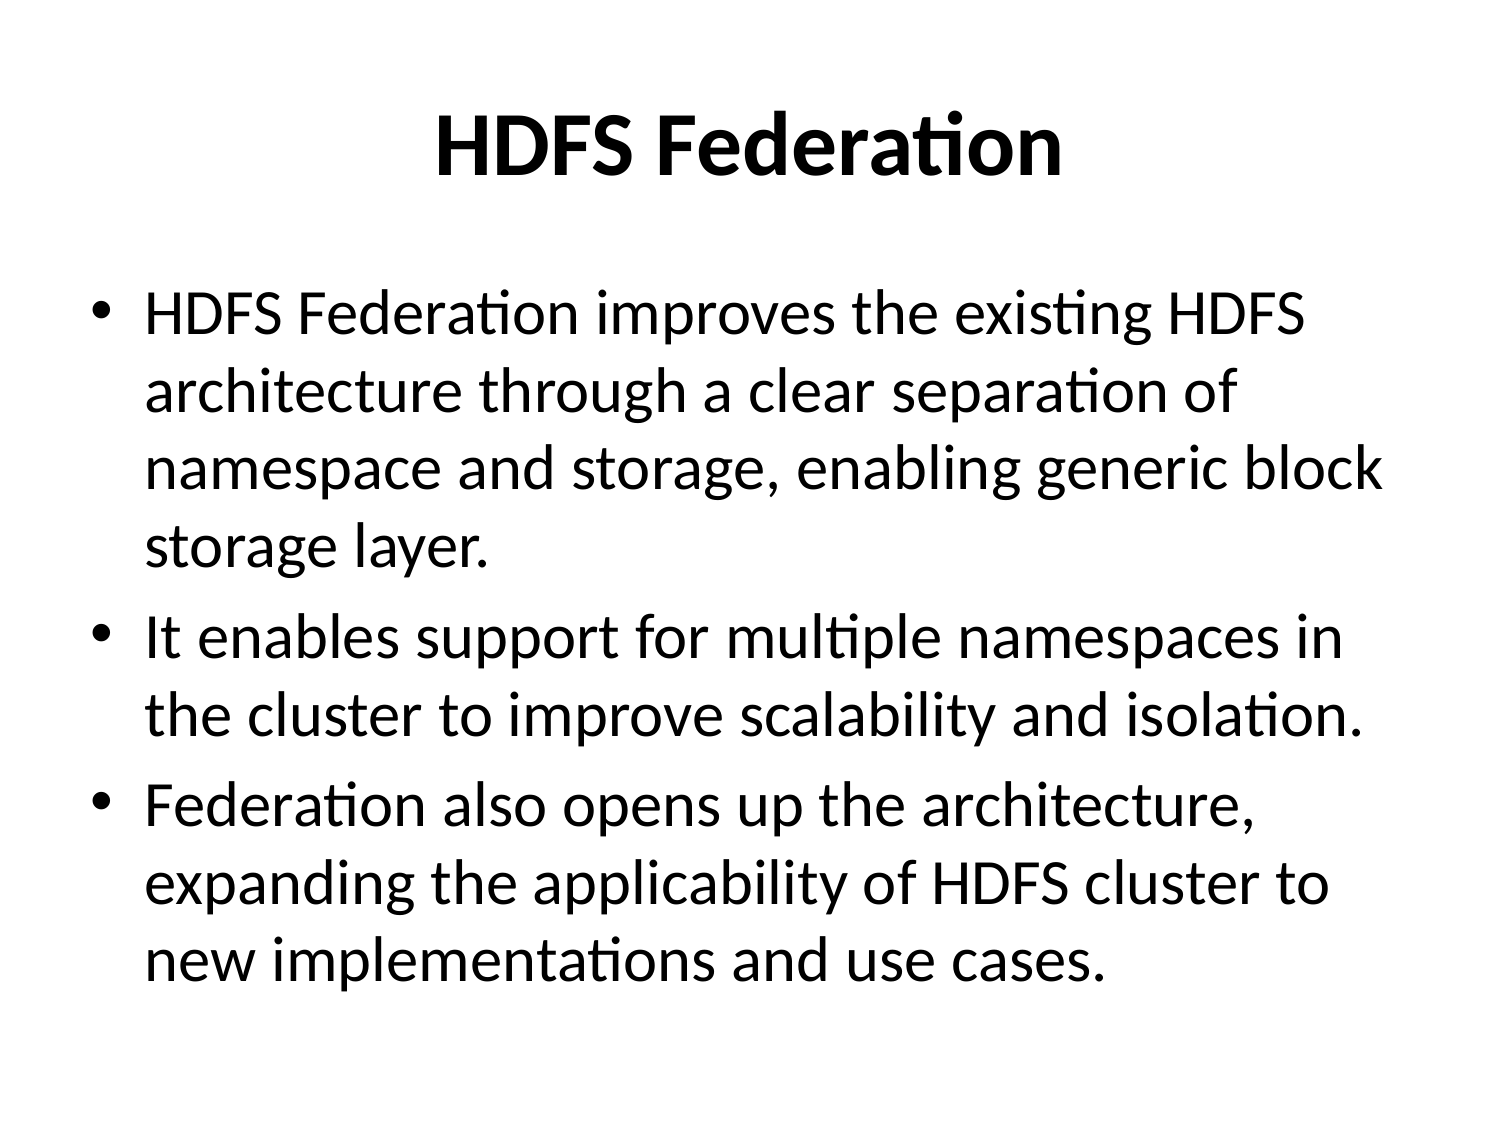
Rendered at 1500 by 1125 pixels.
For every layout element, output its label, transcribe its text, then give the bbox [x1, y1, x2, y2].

title HDFS Federation [75, 45, 1425, 233]
list HDFS Federation improves the existing HDFS architecture through a clear separation of namespace and storage, enabling generic block storage layer. It enables support for multiple namespaces in the cluster to improve scalability and isolation. Federation also opens up the architecture, expanding the applicability of HDFS cluster to new implementations and use cases. [75, 262, 1425, 1005]
